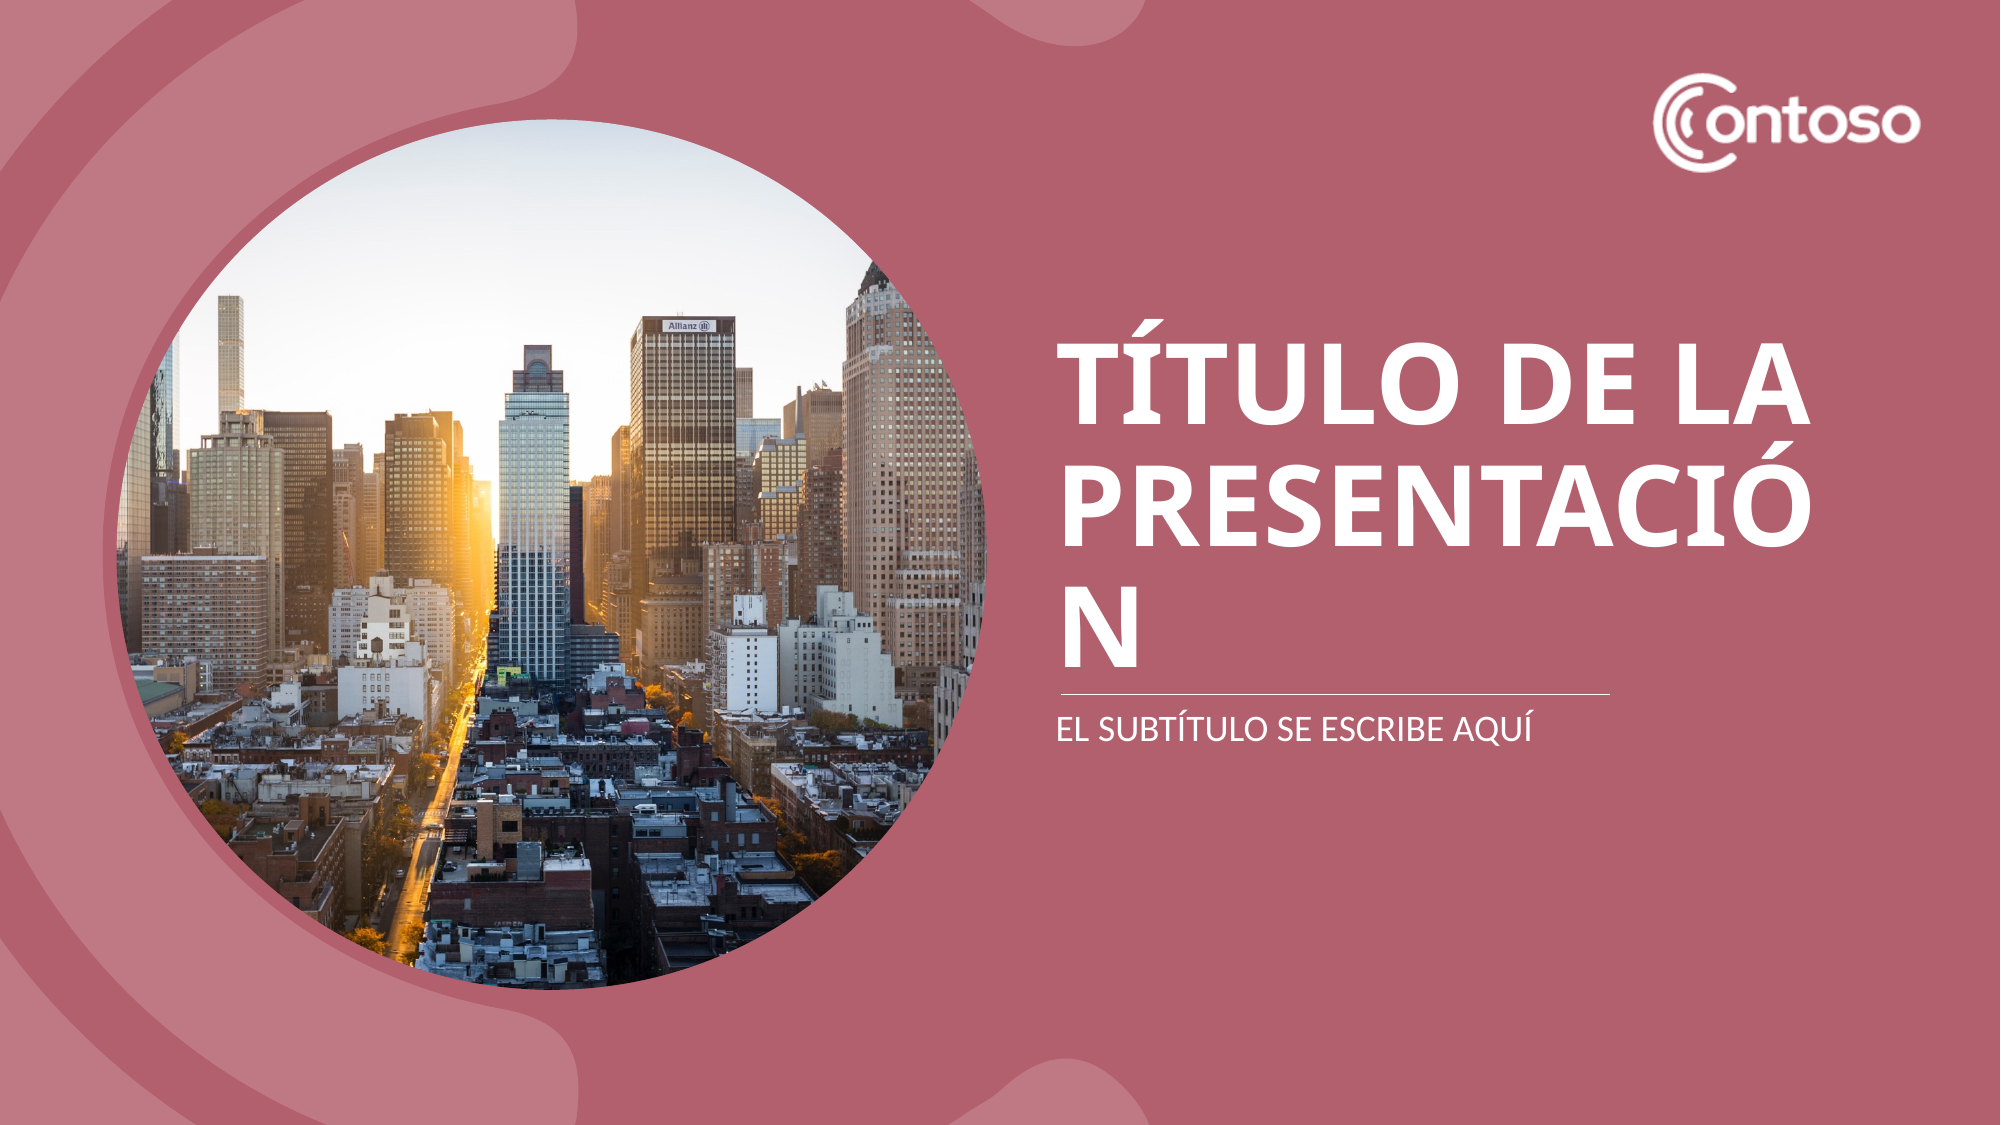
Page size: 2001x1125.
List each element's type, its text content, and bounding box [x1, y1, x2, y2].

subtitle El subtítulo se escribe aquí [1040, 702, 1885, 785]
picture [1643, 64, 1930, 175]
picture [116, 119, 987, 990]
title Título de la presentación [1040, 356, 1885, 700]
